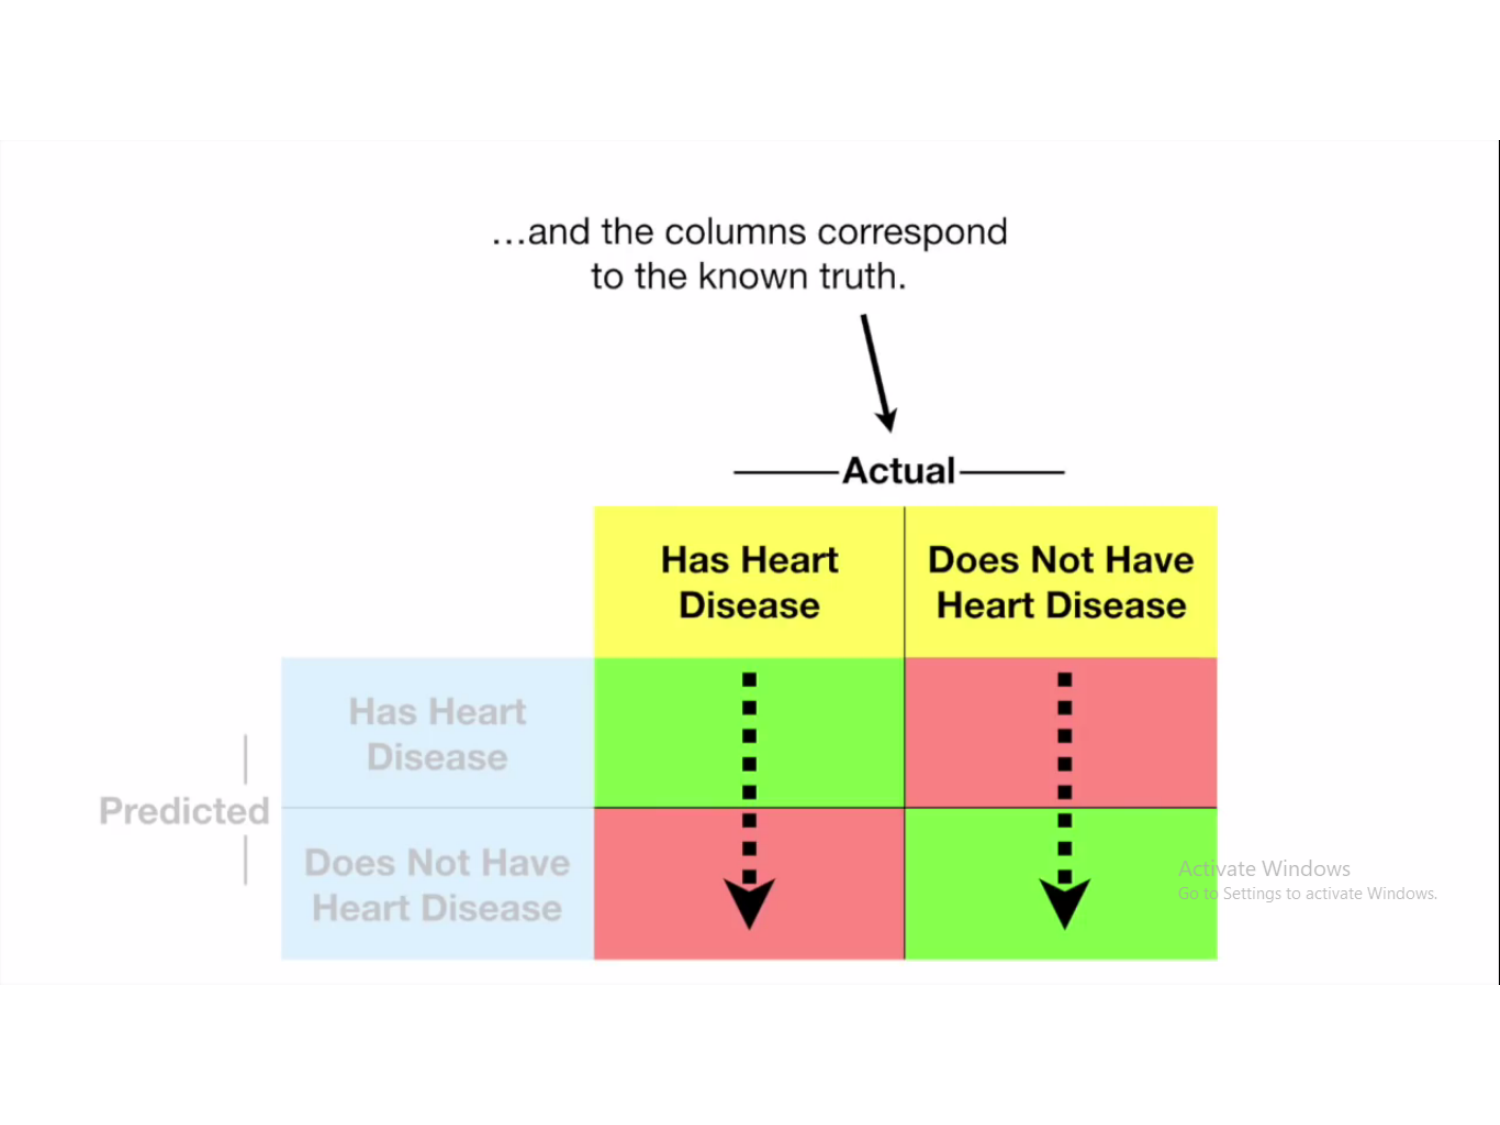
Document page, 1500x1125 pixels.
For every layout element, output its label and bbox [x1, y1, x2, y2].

picture [0, 140, 1500, 985]
